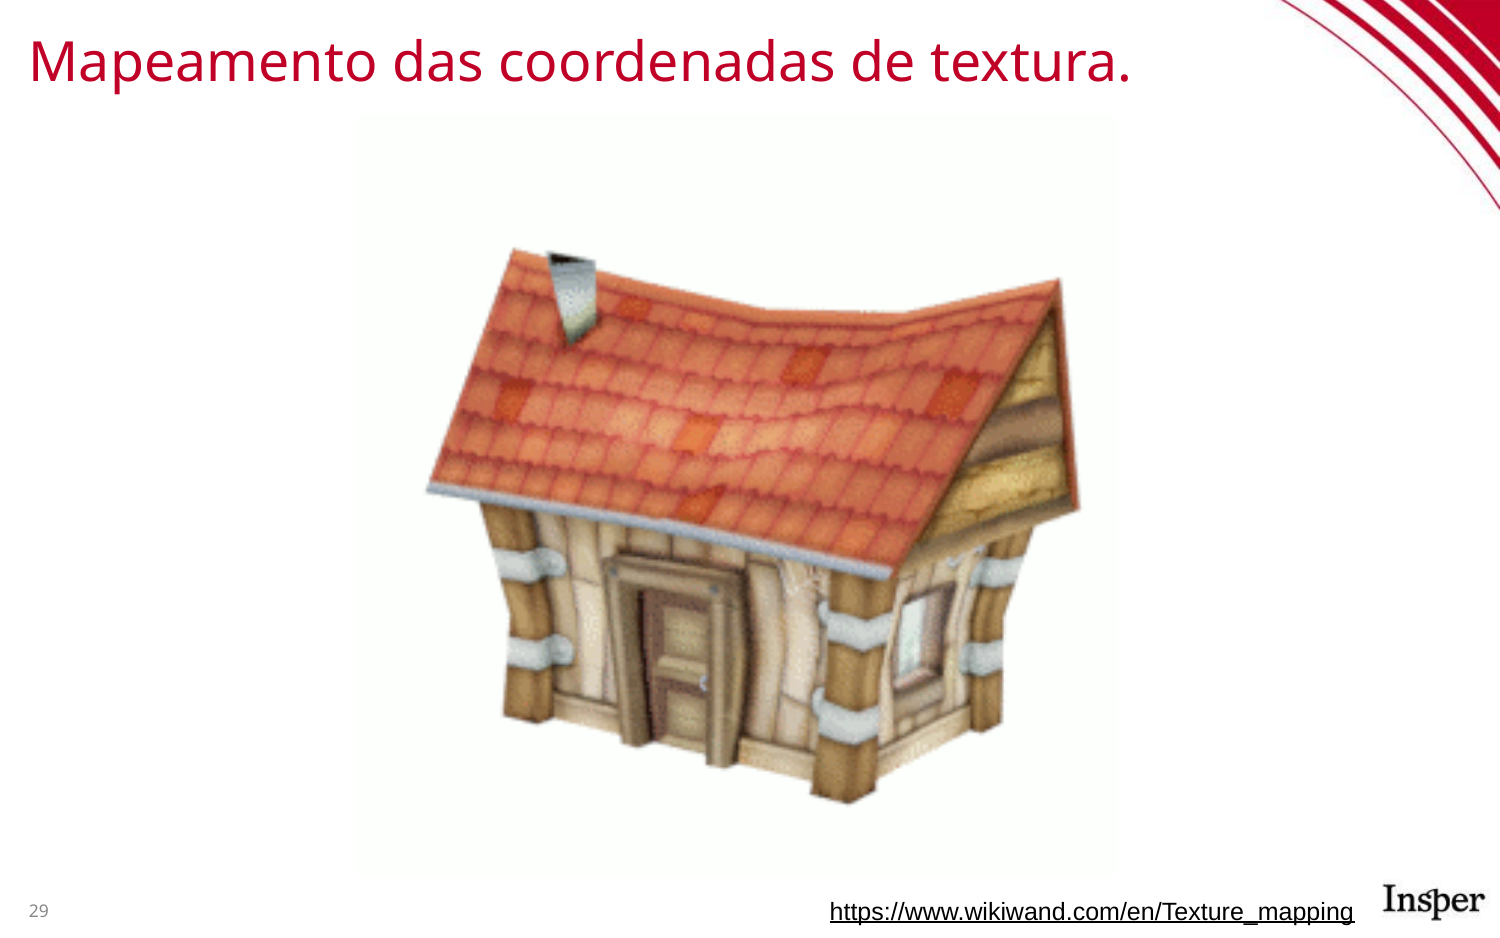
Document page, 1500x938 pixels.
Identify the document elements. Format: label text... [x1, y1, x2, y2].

picture [249, 0, 1500, 938]
text_box https://www.wikiwand.com/en/Texture_mapping [484, 887, 1371, 933]
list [356, 115, 1117, 876]
slide_number 29 [0, 887, 78, 938]
title Mapeamento das coordenadas de textura. [13, 18, 1397, 104]
